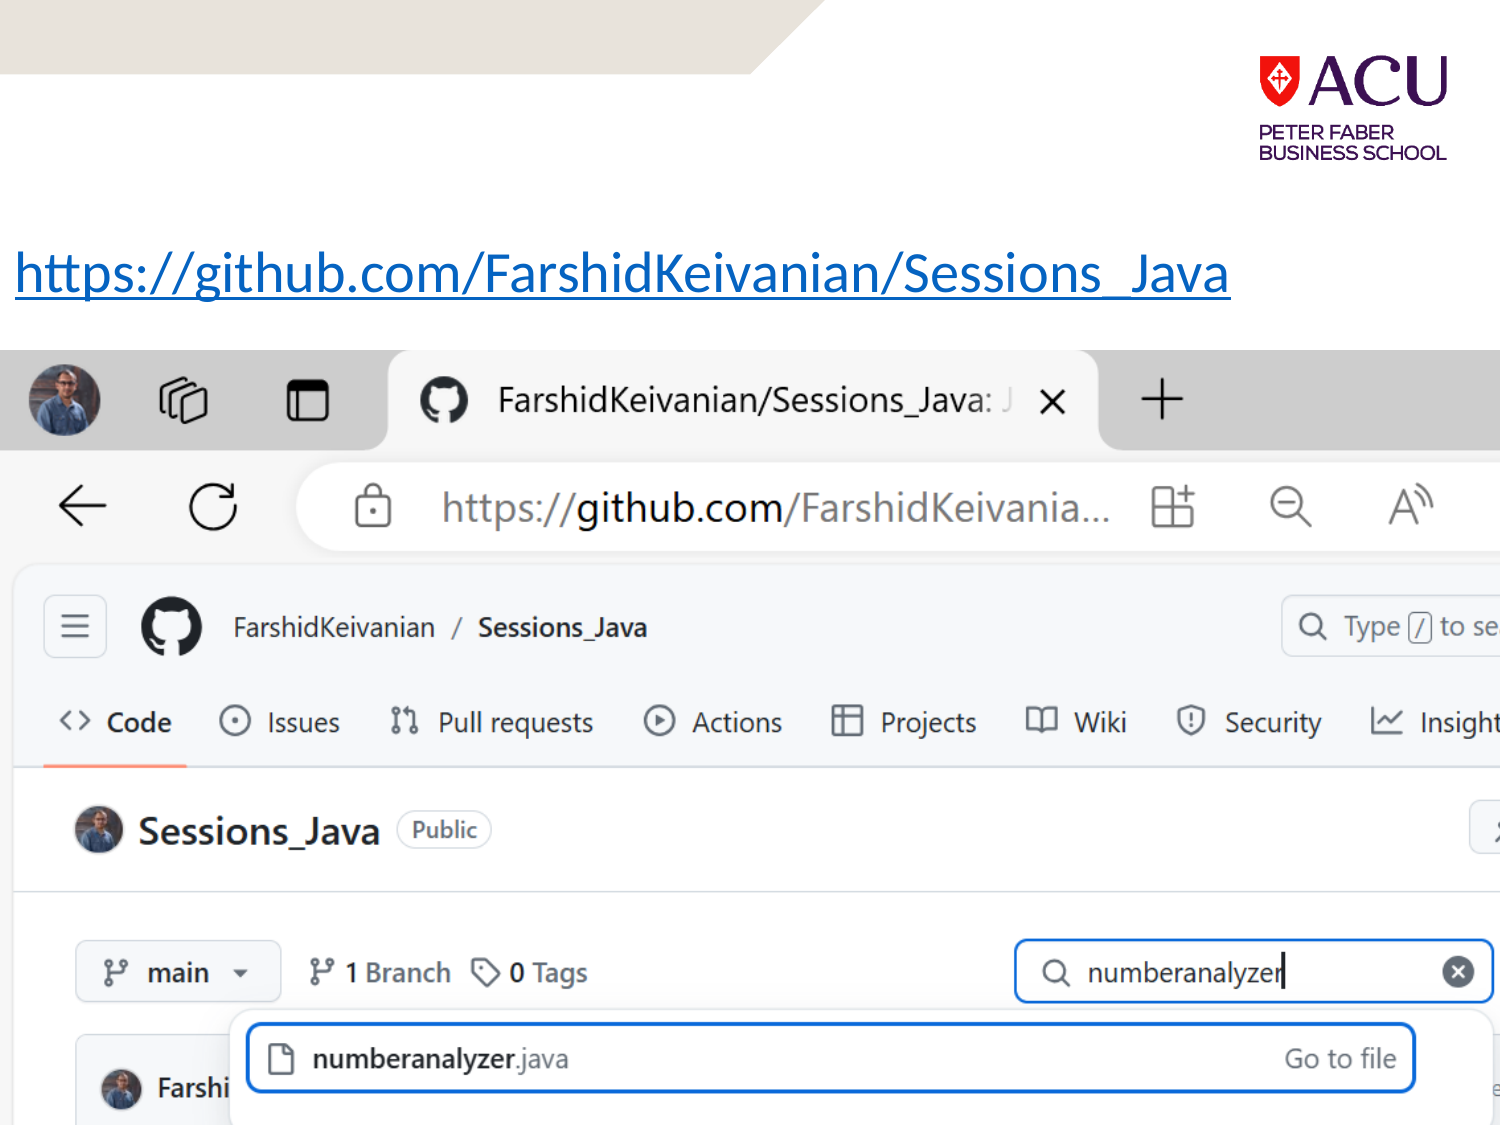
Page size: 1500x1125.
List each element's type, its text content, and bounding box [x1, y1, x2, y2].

picture [1240, 41, 1466, 175]
text_box https://github.com/FarshidKeivanian/Sessions_Java [0, 227, 1500, 312]
picture [0, 350, 1500, 1125]
